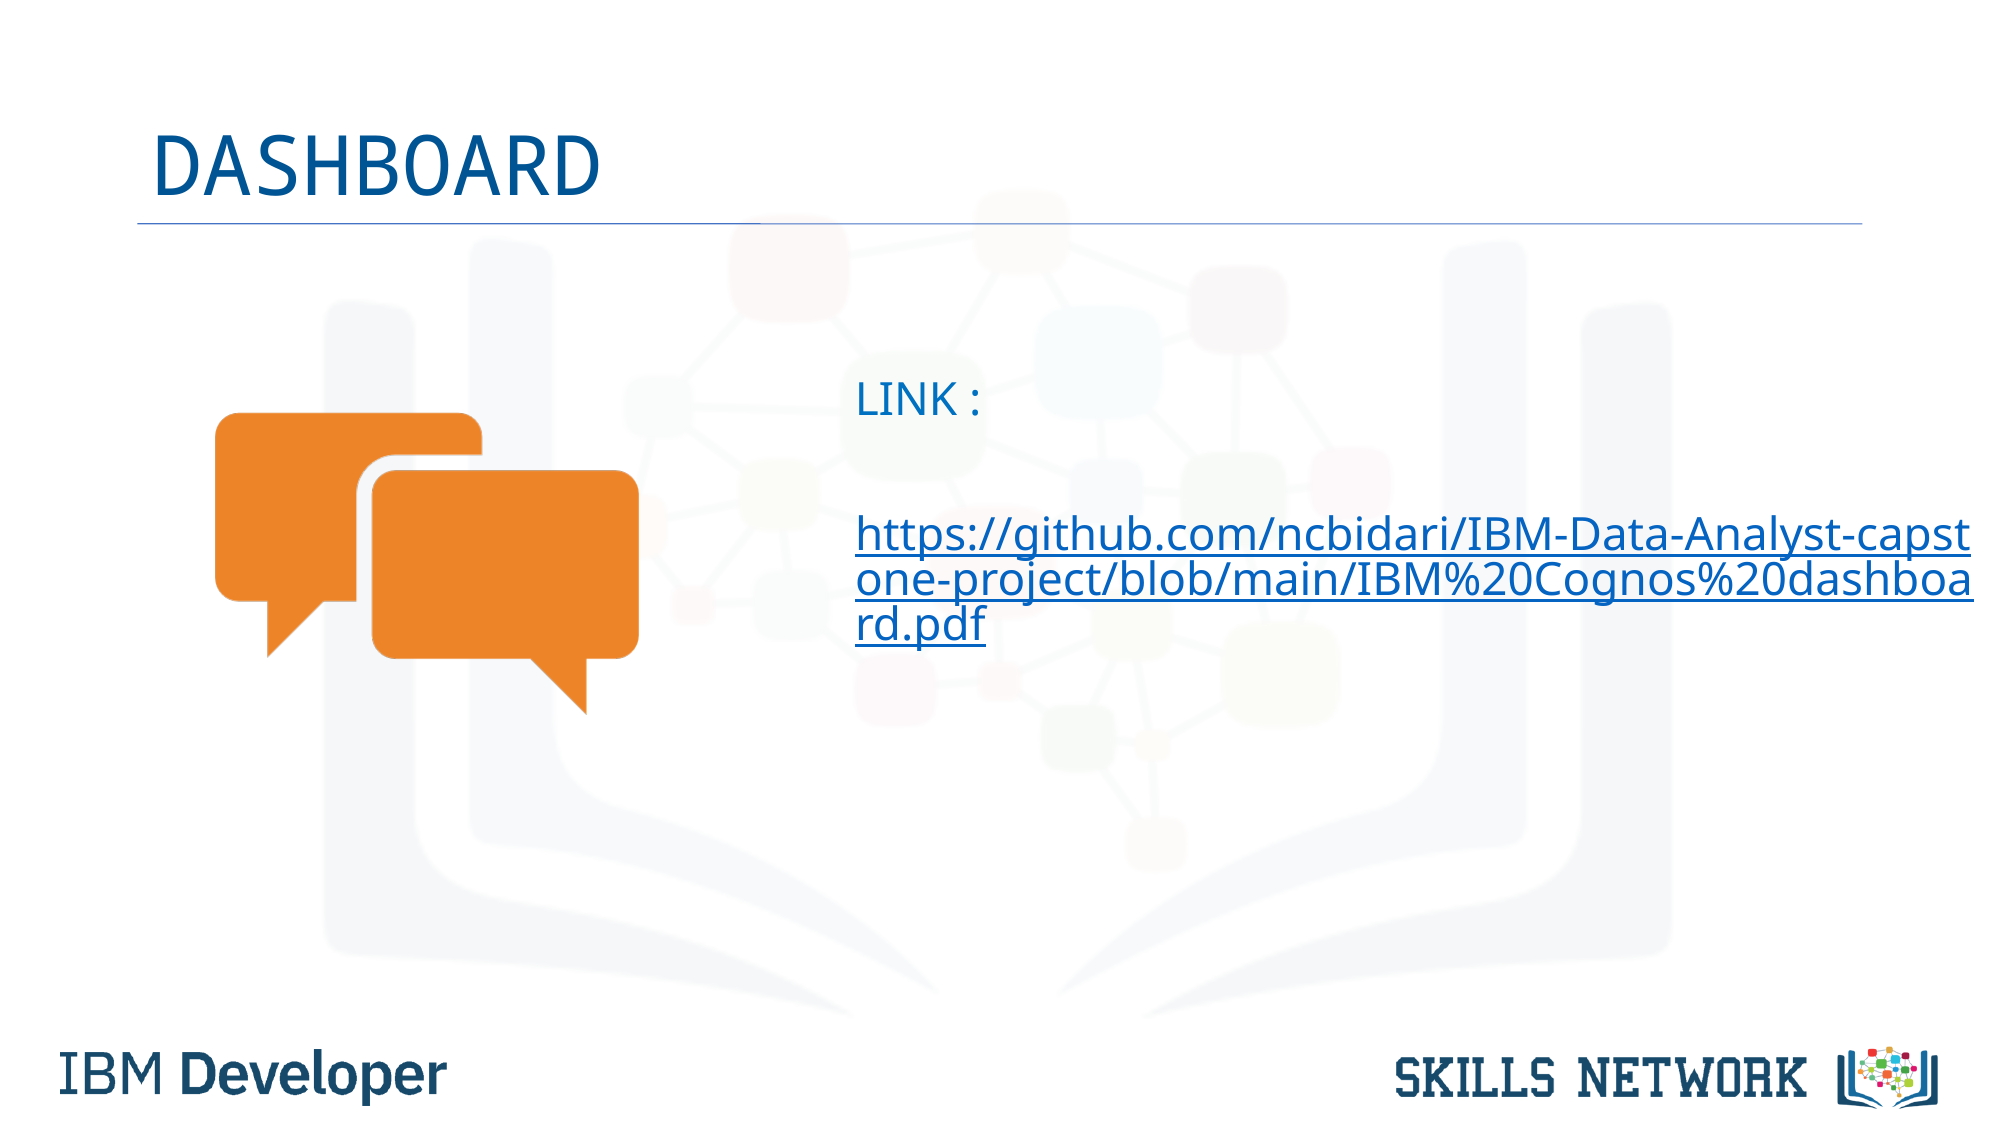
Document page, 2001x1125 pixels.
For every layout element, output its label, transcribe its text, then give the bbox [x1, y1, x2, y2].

list https://github.com/ncbidari/IBM-Data-Analyst-capstone-project/blob/main/IBM%20Cognos%20dashboard.pdf [840, 498, 2000, 920]
text_box LINK : [839, 362, 1351, 433]
title DASHBOARD [137, 59, 1863, 278]
picture [1390, 1045, 1945, 1111]
picture [55, 1045, 459, 1108]
picture [176, 311, 678, 813]
